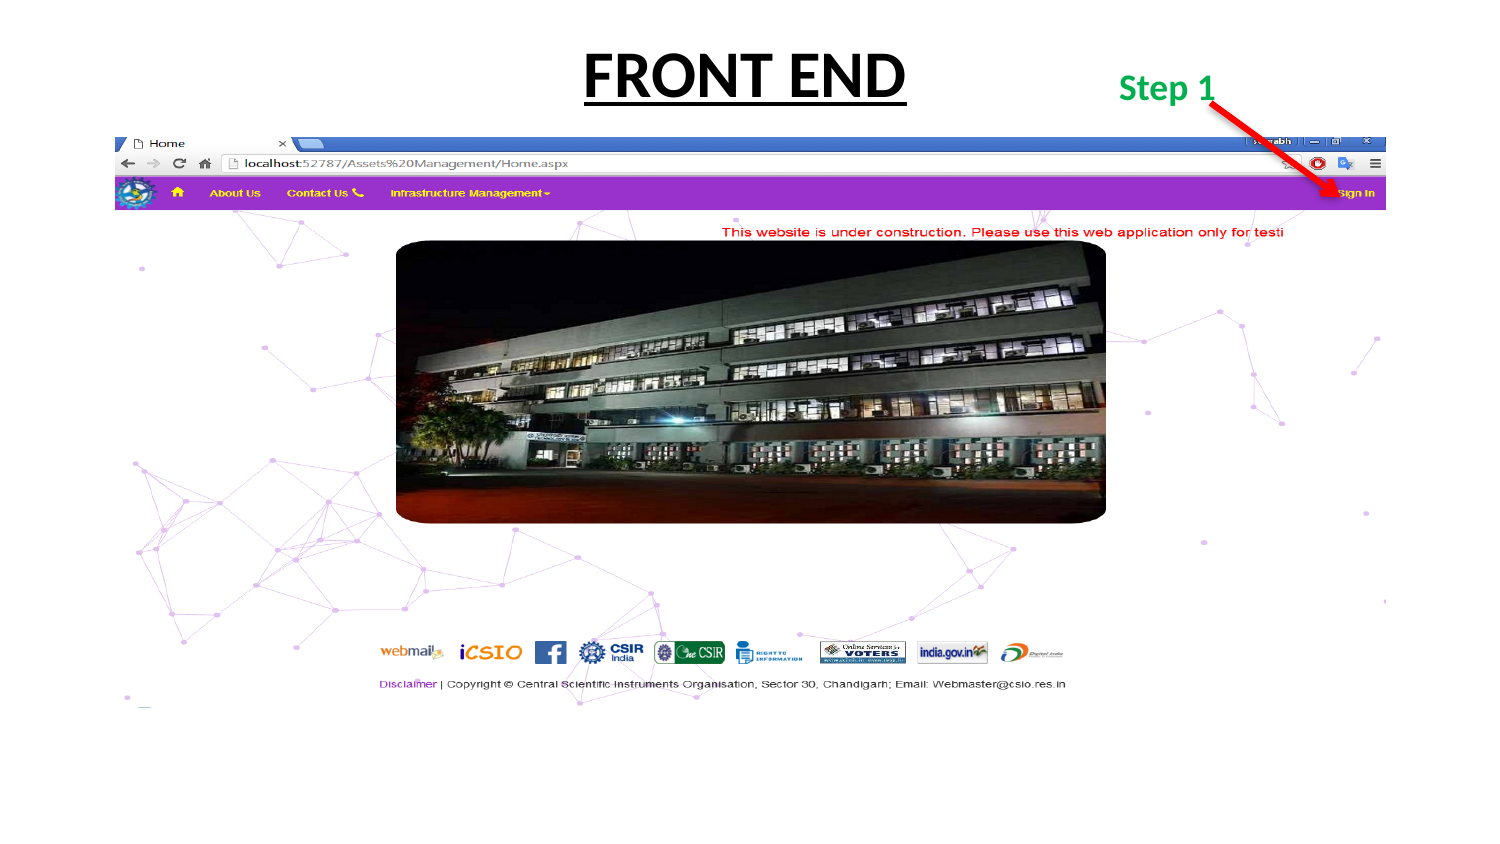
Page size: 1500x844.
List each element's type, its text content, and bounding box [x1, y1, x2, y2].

picture [112, 135, 1388, 709]
text_box FRONT END [70, 23, 1421, 118]
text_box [1210, 102, 1341, 198]
